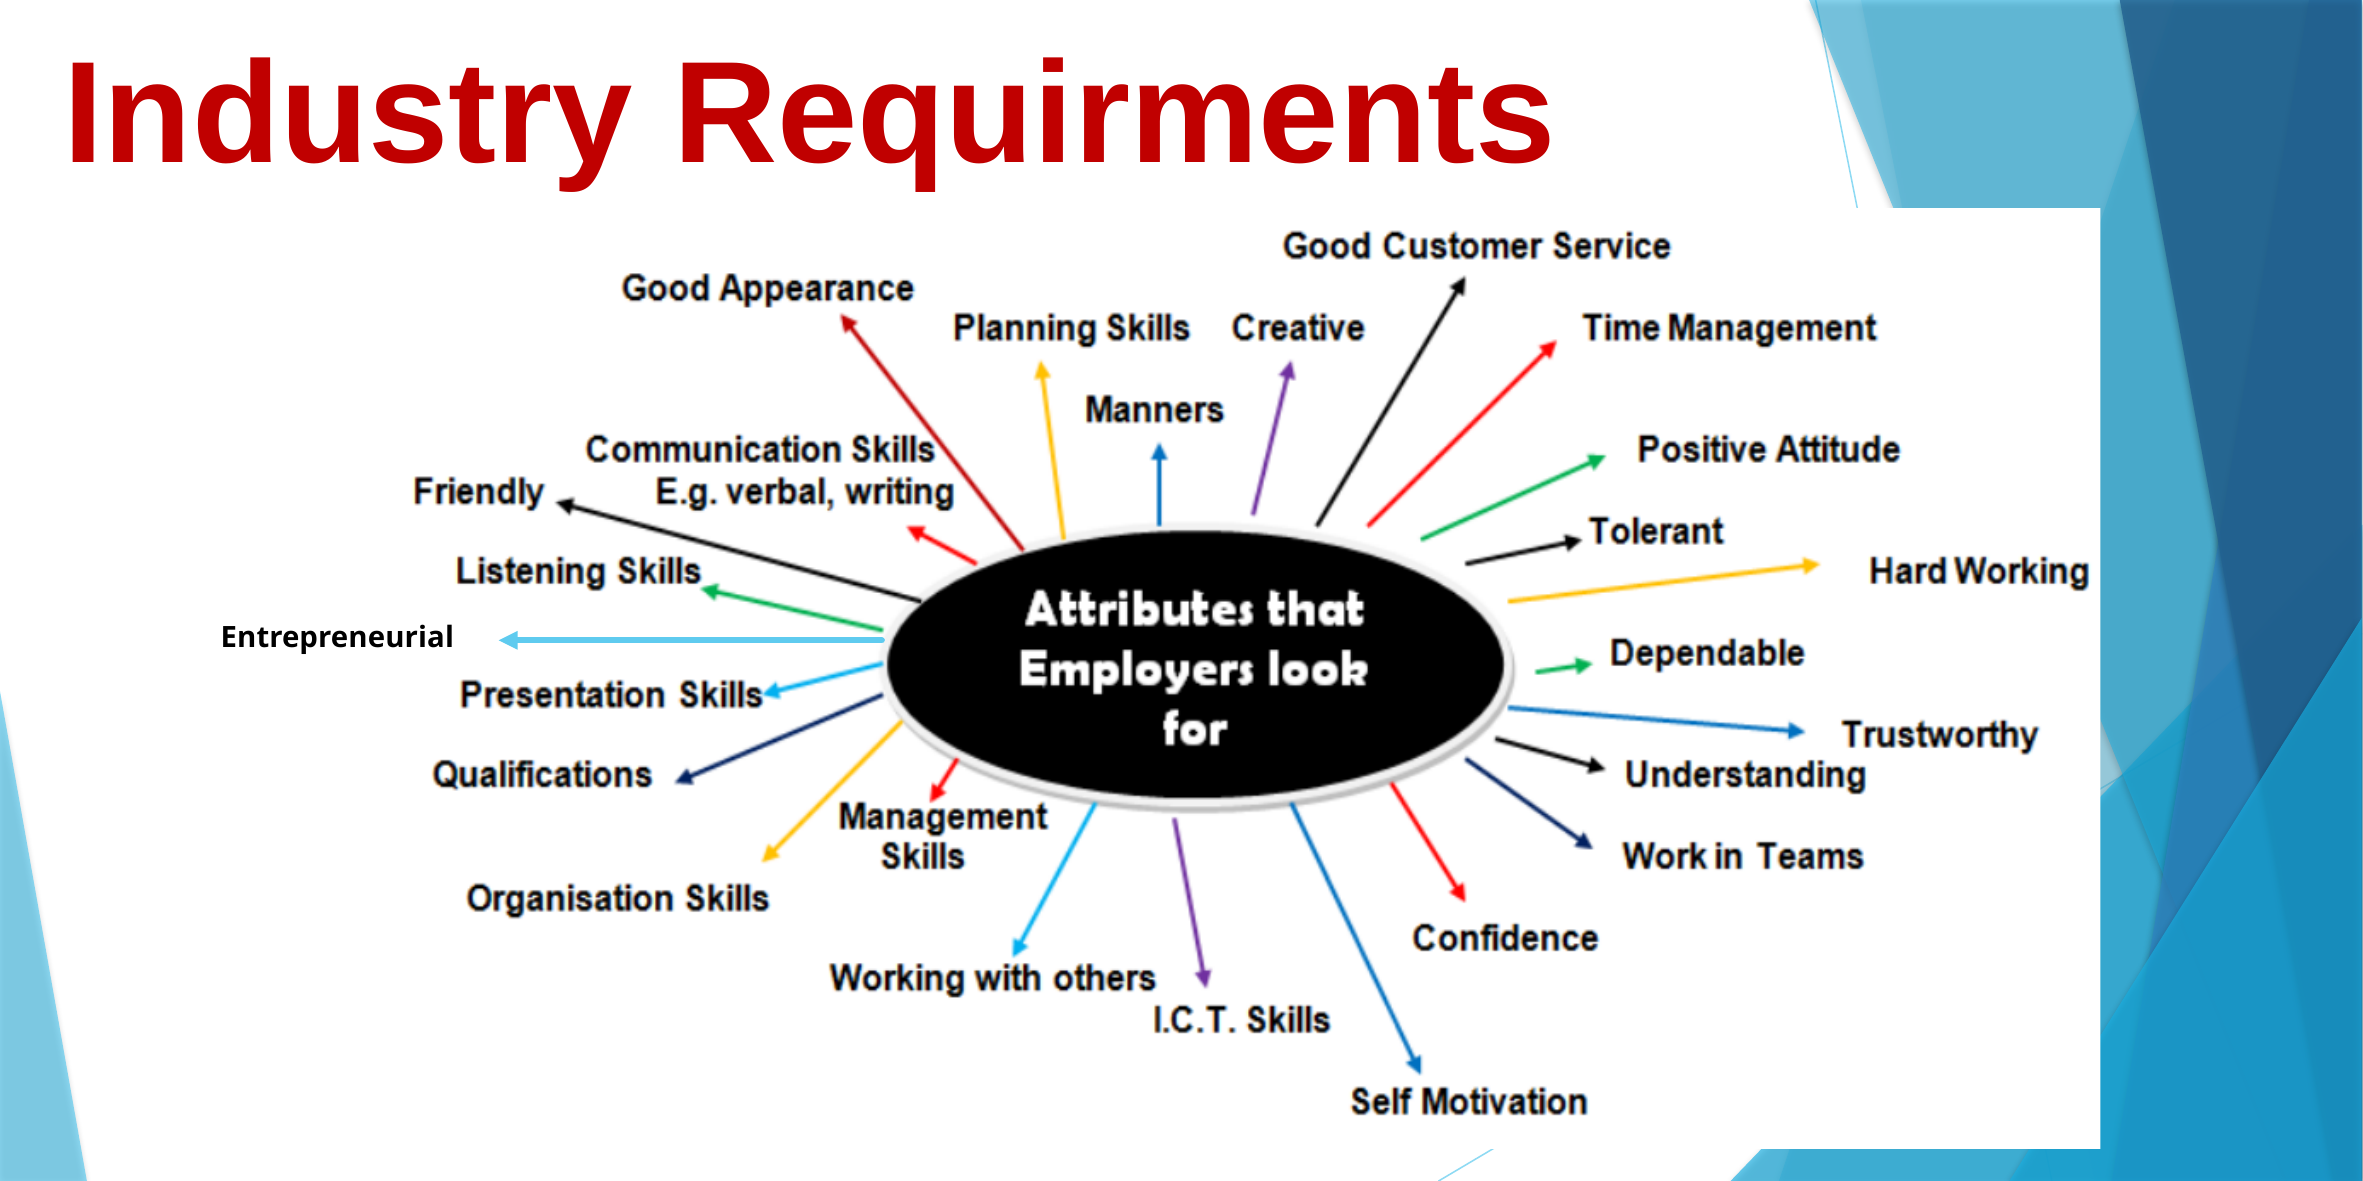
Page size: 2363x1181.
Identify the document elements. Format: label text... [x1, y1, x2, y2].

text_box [205, 207, 2101, 1149]
title Industry Requirments [48, 10, 1715, 238]
